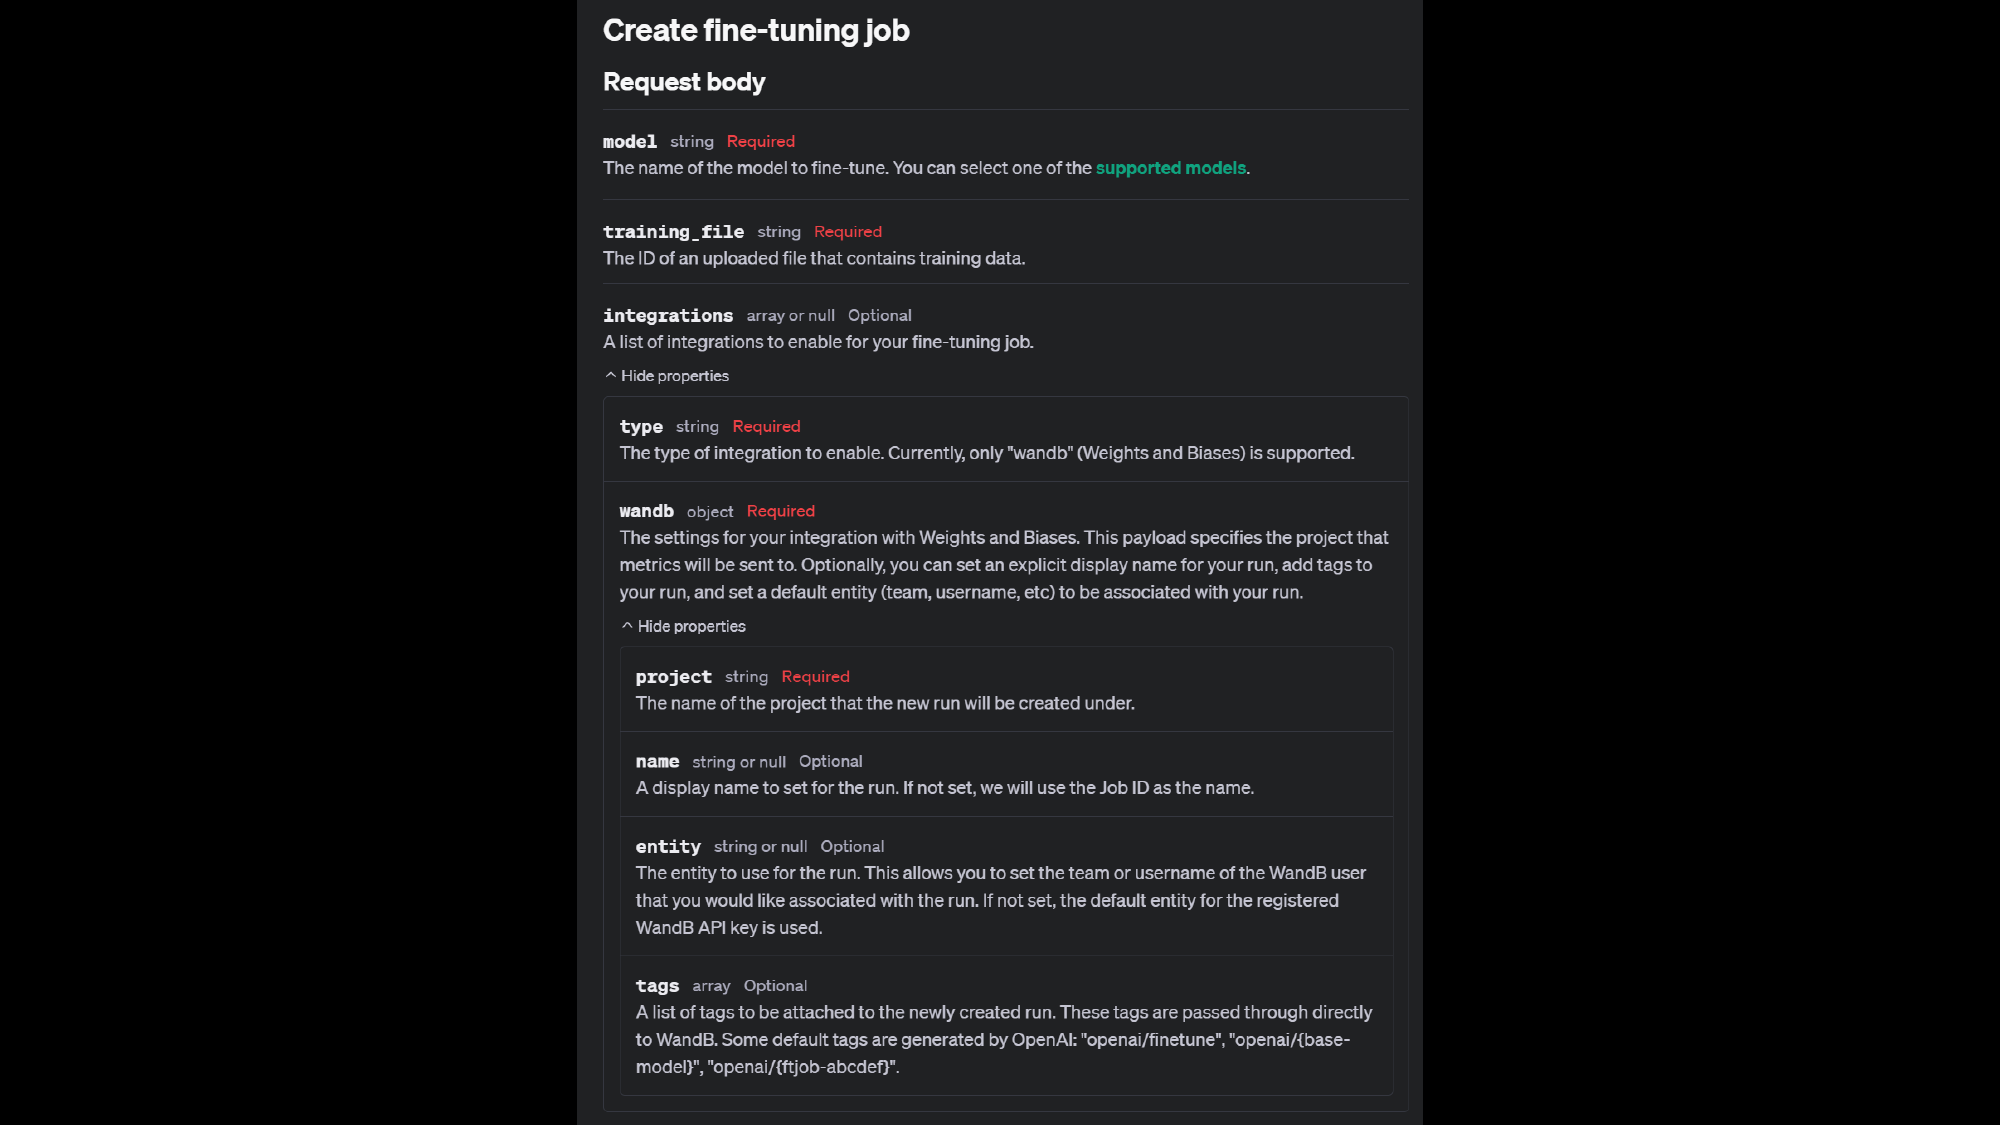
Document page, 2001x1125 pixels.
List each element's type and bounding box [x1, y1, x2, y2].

picture [577, 0, 1423, 1125]
